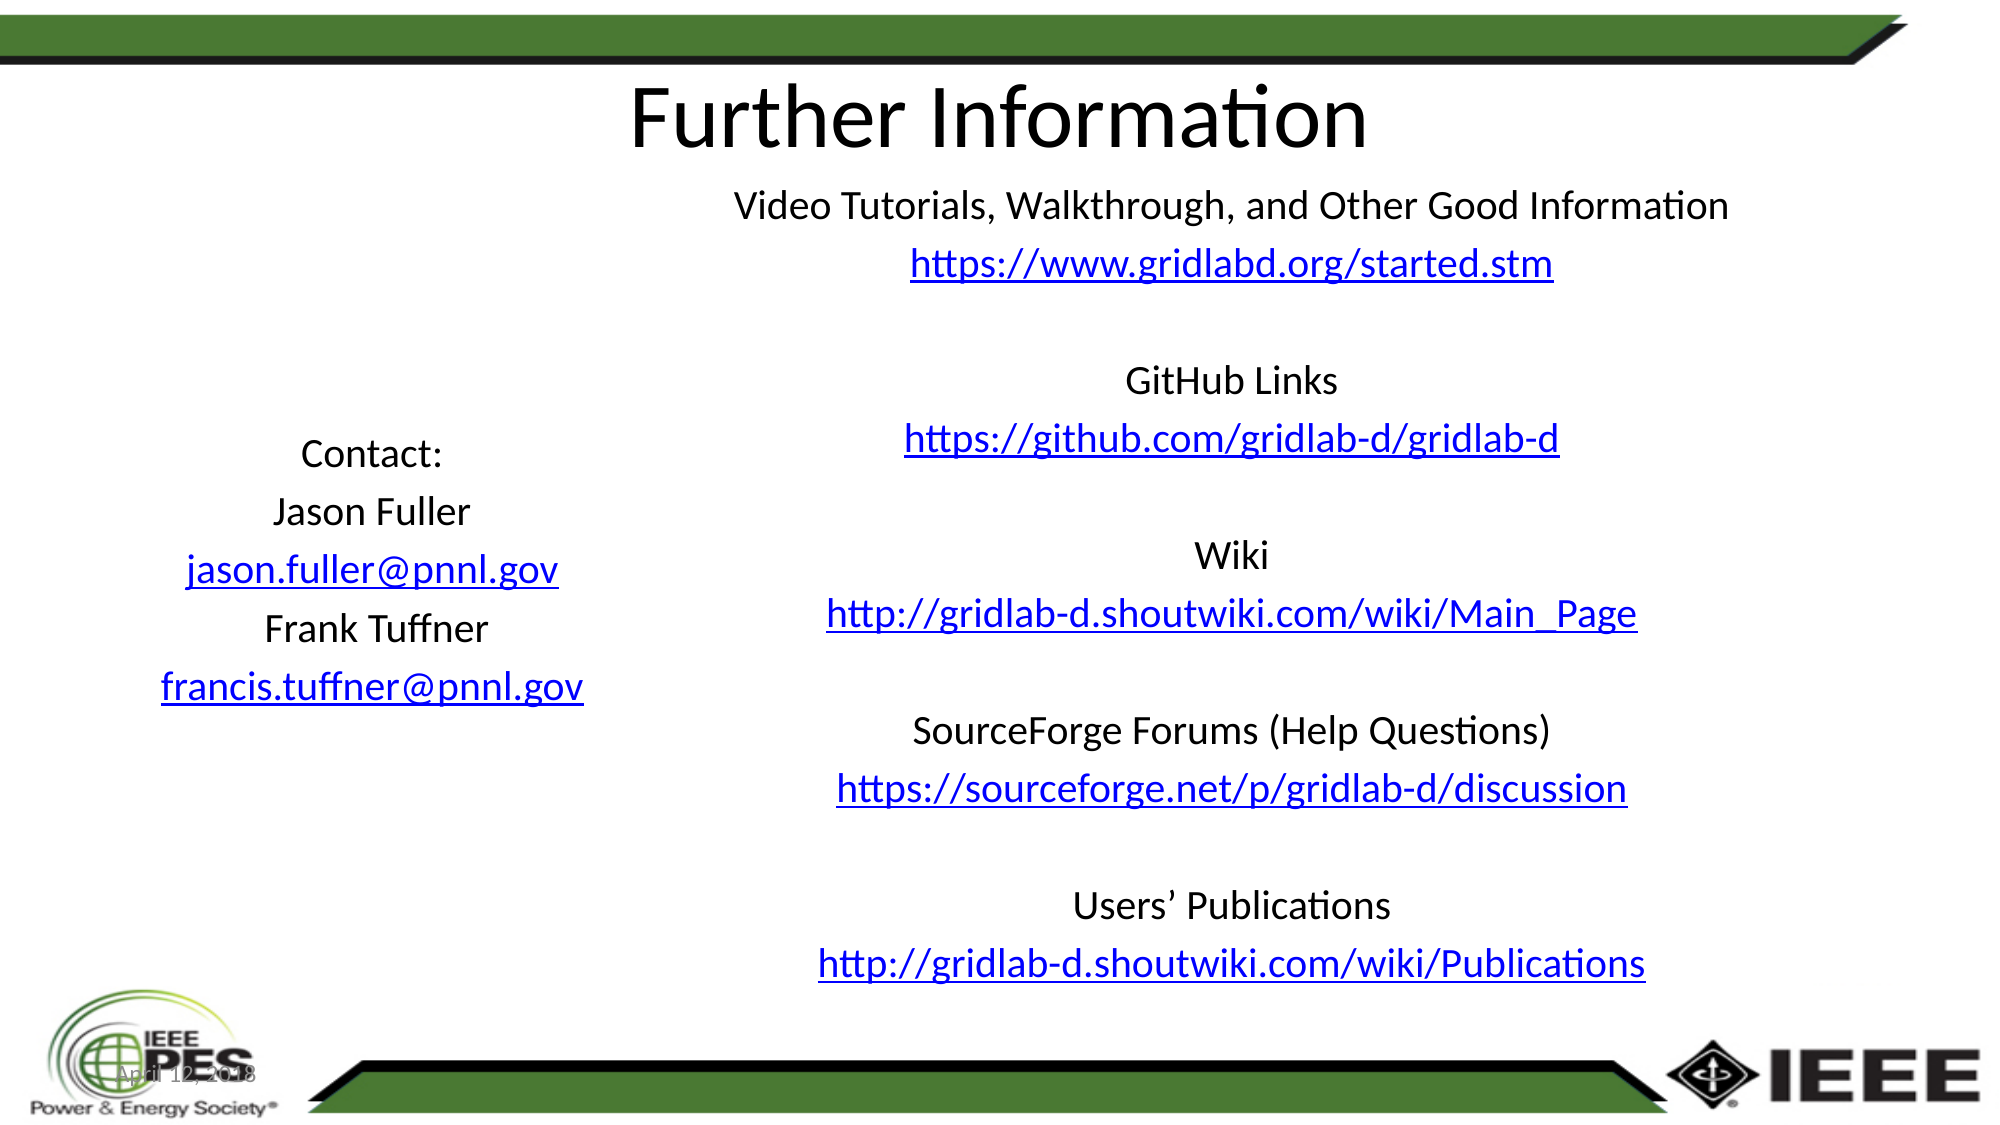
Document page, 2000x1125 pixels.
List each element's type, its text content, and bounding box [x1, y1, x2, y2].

text_box Video Tutorials, Walkthrough, and Other Good Information https://www.gridlabd.org/started.stm GitHub Links https://github.com/gridlab-d/gridlab-d Wiki http://gridlab-d.shoutwiki.com/wiki/Main_Page SourceForge Forums (Help Questions) https://sourceforge.net/p/gridlab-d/discussion Users’ Publications http://gridlab-d.shoutwiki.com/wiki/Publications [650, 170, 1814, 1055]
title Further Information [211, 39, 1788, 183]
picture [0, 0, 2000, 1125]
list Contact: Jason Fuller jason.fuller@pnnl.gov Frank Tuffner francis.tuffner@pnnl.gov [82, 417, 650, 995]
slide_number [99, 1042, 567, 1103]
